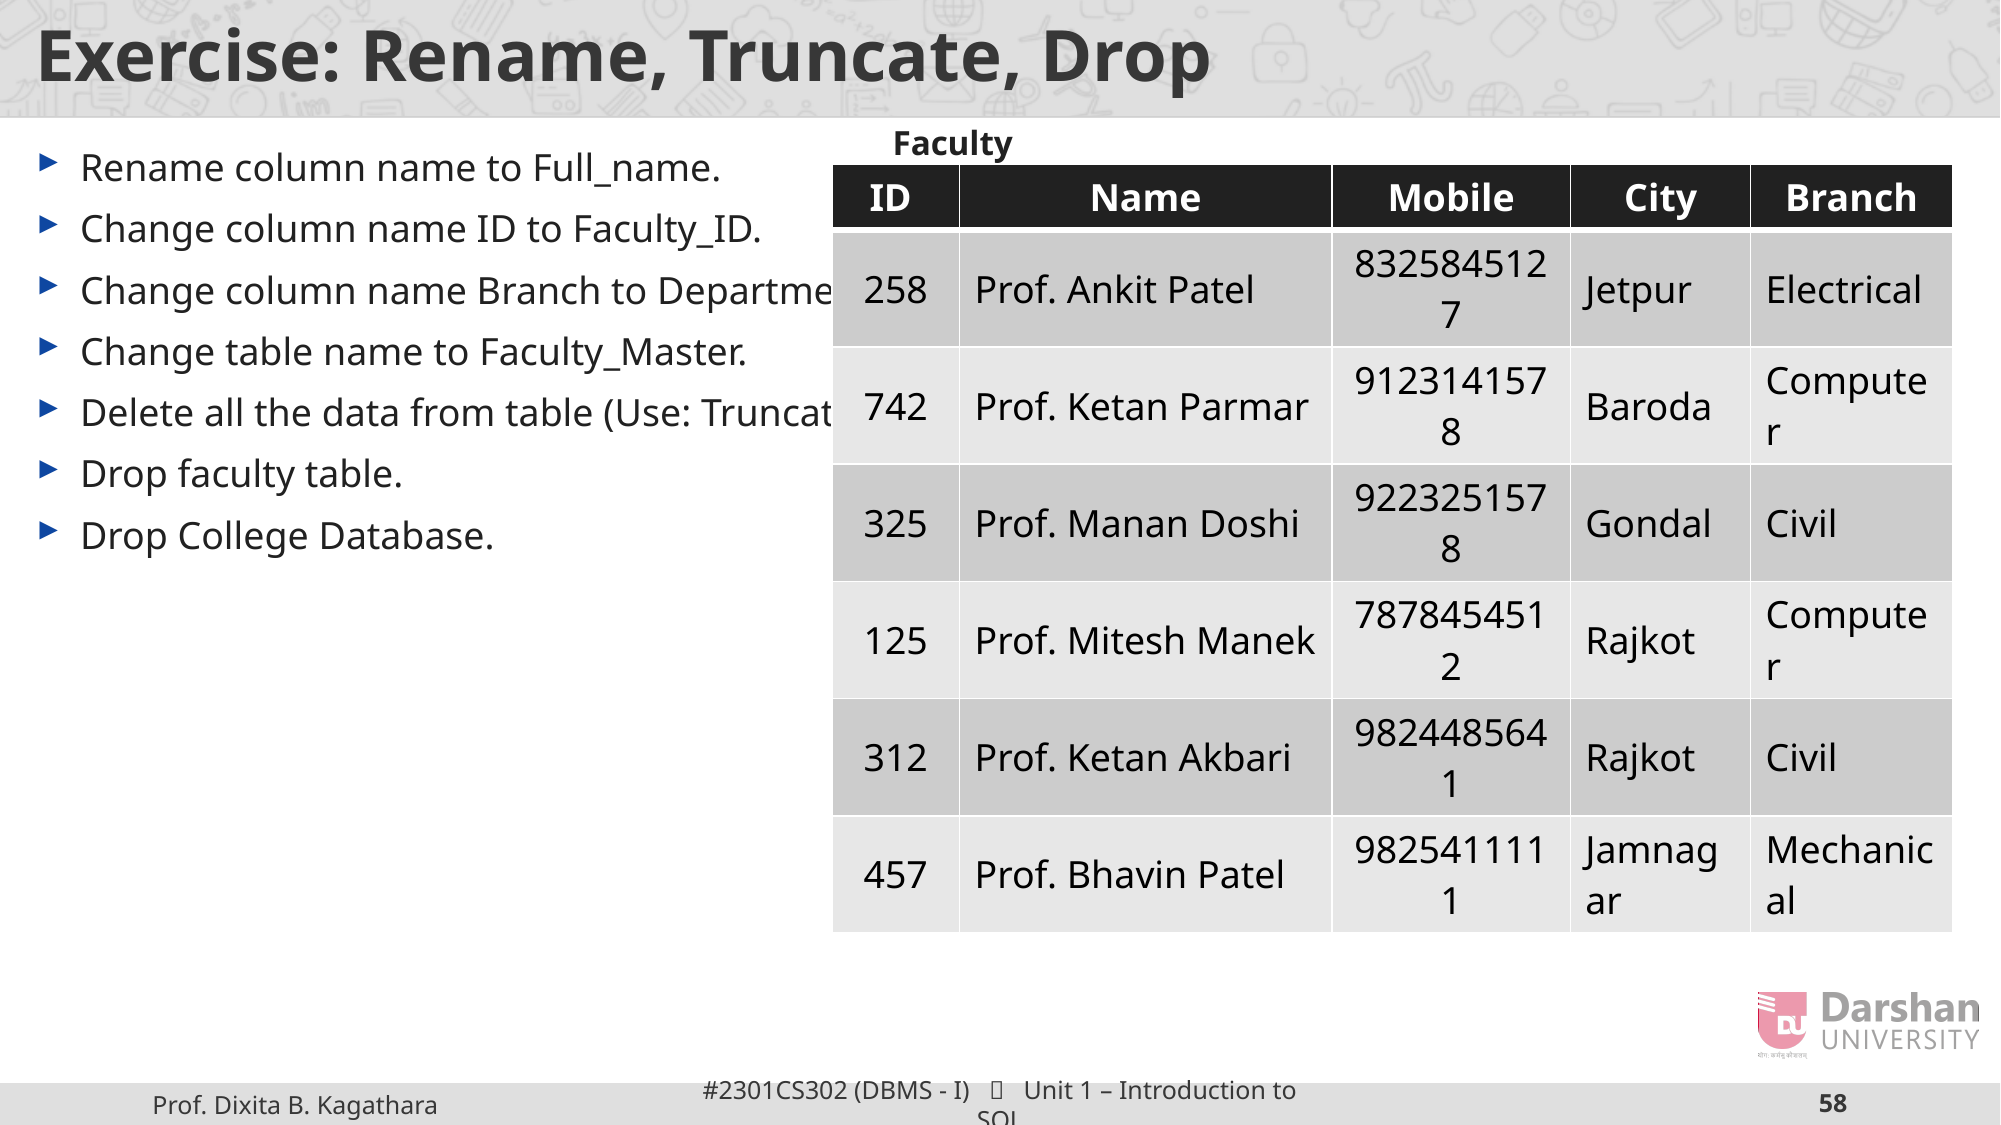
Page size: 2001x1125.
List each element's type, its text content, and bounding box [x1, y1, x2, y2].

table_cell Prof. Mitesh Manek [960, 582, 1331, 698]
table_cell Electrical [1751, 233, 1952, 346]
table_cell Jetpur [1571, 233, 1750, 346]
table_cell Prof. Ketan Akbari [960, 699, 1331, 815]
table_header Branch [1751, 165, 1952, 227]
table_header Name [960, 165, 1331, 227]
table_cell 325 [833, 465, 959, 581]
table_cell 457 [833, 817, 959, 932]
title Exercise: Rename, Truncate, Drop [0, 0, 2000, 117]
table_cell Rajkot [1571, 582, 1750, 698]
table_cell Baroda [1571, 348, 1750, 463]
table_cell 9824485641 [1333, 699, 1570, 815]
table_cell Rajkot [1571, 699, 1750, 815]
table_cell 9223251578 [1333, 465, 1570, 581]
table_cell 7878454512 [1333, 582, 1570, 698]
table_cell Computer [1751, 348, 1952, 463]
table_cell 9825411111 [1333, 817, 1570, 932]
table_cell 742 [833, 348, 959, 463]
table_cell 258 [833, 233, 959, 346]
table_cell Prof. Manan Doshi [960, 465, 1331, 581]
table_cell Mechanical [1751, 817, 1952, 932]
table_cell 312 [833, 699, 959, 815]
table_cell Prof. Bhavin Patel [960, 817, 1331, 932]
table_cell 9123141578 [1333, 348, 1570, 463]
list Rename column name to Full_name. Change column name ID to Faculty_ID. Change column name Branch to Department. Change table name to Faculty_Master. Delete all the data from table (Use: Truncate) Drop faculty table. Drop College Database. [21, 141, 1979, 1059]
table_cell Civil [1751, 699, 1952, 815]
table_cell Jamnagar [1571, 817, 1750, 932]
table_header Mobile [1333, 165, 1570, 227]
table_cell Gondal [1571, 465, 1750, 581]
table_header ID [833, 165, 959, 227]
table_cell 8325845127 [1333, 233, 1570, 346]
table_cell Prof. Ketan Parmar [960, 348, 1331, 463]
text_box Faculty [877, 129, 1132, 155]
table_cell Civil [1751, 465, 1952, 581]
table_cell 125 [833, 582, 959, 698]
table_cell Prof. Ankit Patel [960, 233, 1331, 346]
table_header City [1571, 165, 1750, 227]
table_cell Computer [1751, 582, 1952, 698]
